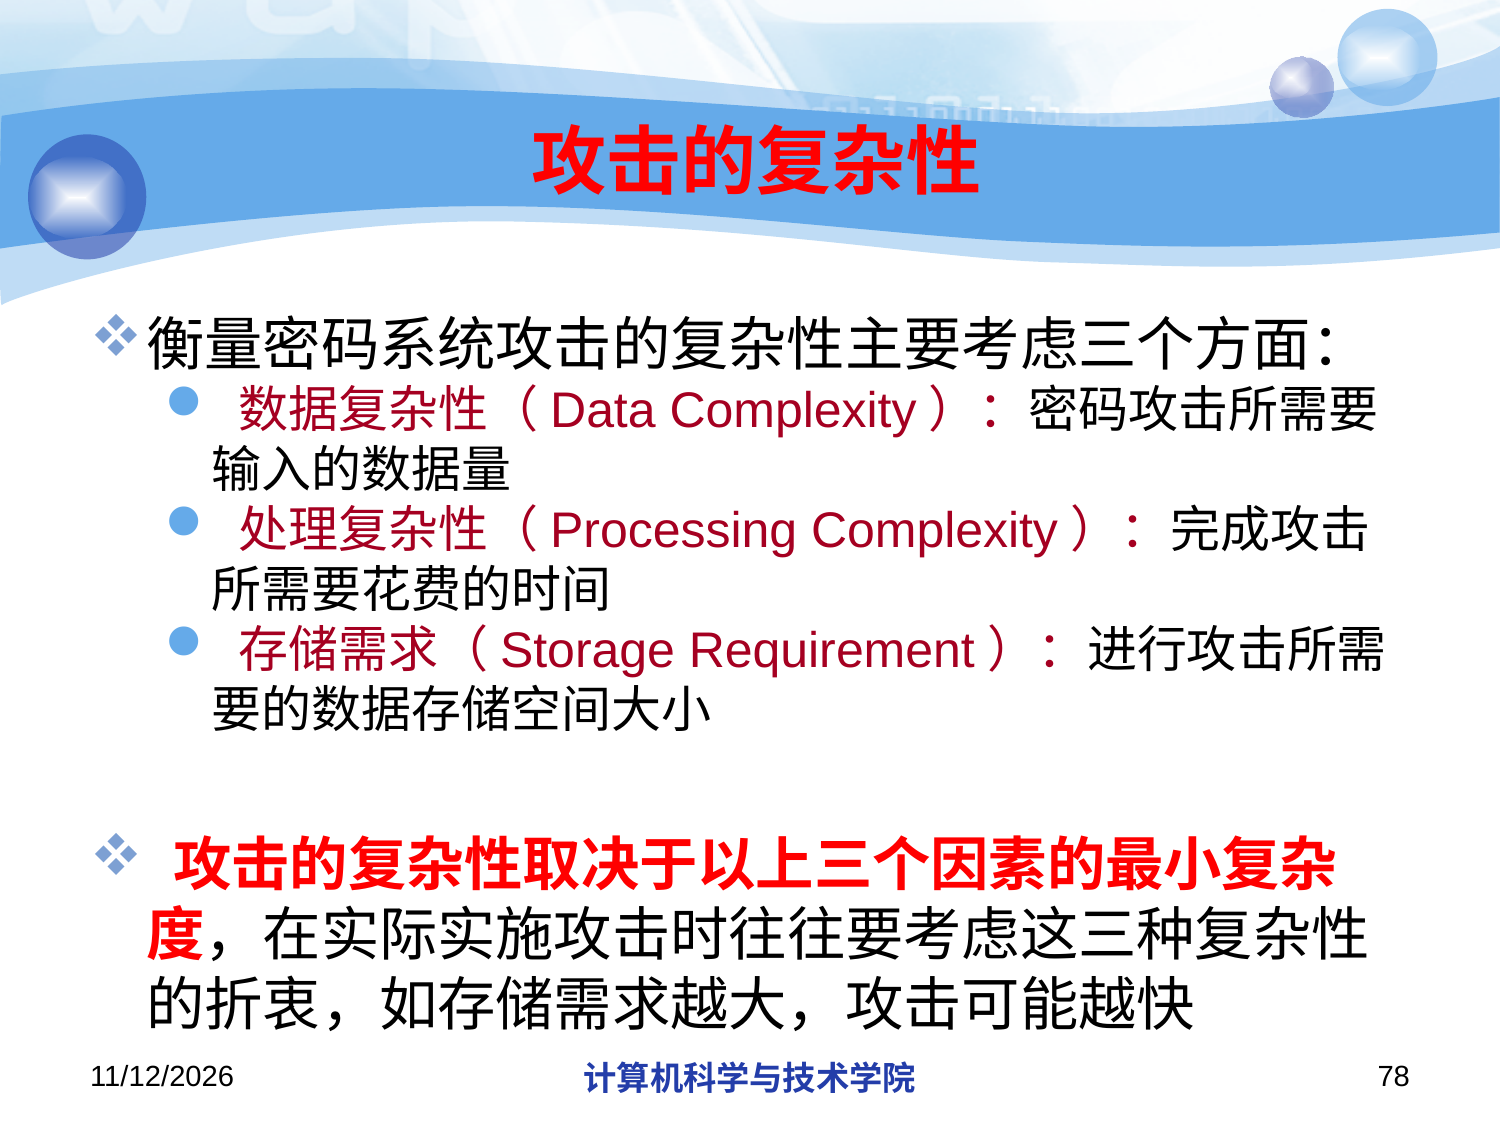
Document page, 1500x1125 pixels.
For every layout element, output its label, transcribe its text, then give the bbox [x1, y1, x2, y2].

footer 计算机科学与技术学院 [512, 1049, 988, 1103]
list 衡量密码系统攻击的复杂性主要考虑三个方面： 数据复杂性（Data Complexity）：密码攻击所需要输入的数据量 处理复杂性（Processing Complexity）：完成攻击所需要花费的时间 存储需求（Storage Requirement）：进行攻击所需要的数据存储空间大小 攻击的复杂性取决于以上三个因素的最小复杂度，在实际实施攻击时往往要考虑这三种复杂性的折衷，如存储需求越大，攻击可能越快 [74, 299, 1426, 1038]
picture [0, 0, 1500, 112]
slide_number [74, 1049, 426, 1103]
slide_number 78 [1074, 1049, 1426, 1103]
title 攻击的复杂性 [149, 112, 1363, 206]
